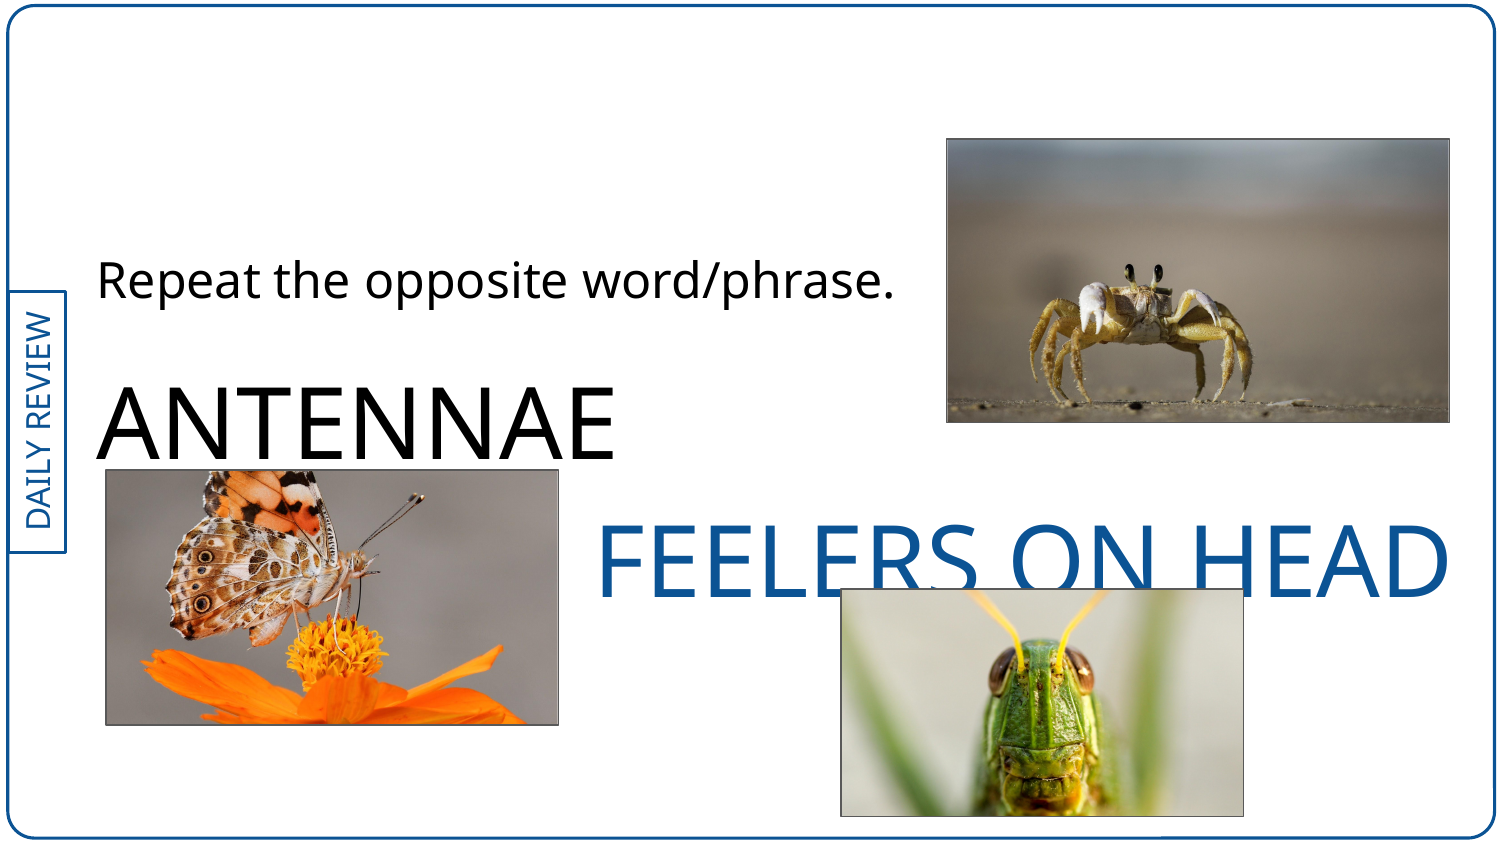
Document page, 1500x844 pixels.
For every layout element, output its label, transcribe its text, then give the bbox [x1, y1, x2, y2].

picture [947, 139, 1449, 423]
picture [106, 470, 558, 725]
list Repeat the opposite word/phrase. ANTENNAE FEELERS ON HEAD [81, 92, 1470, 765]
picture [841, 589, 1244, 816]
